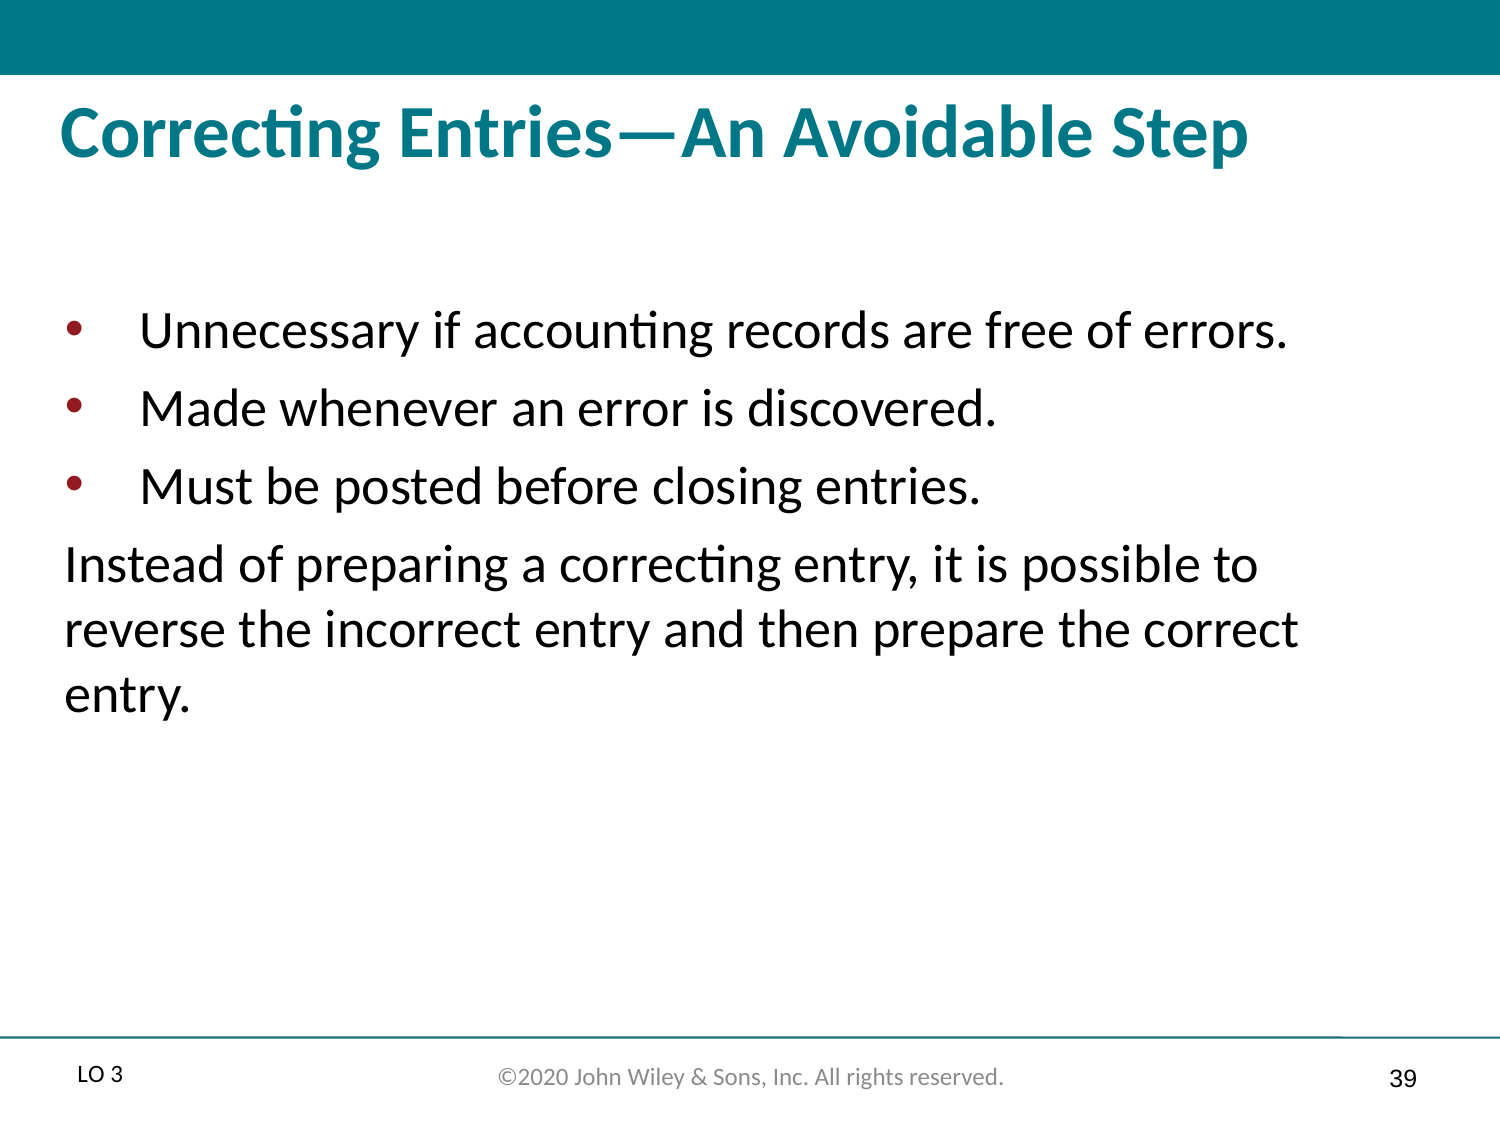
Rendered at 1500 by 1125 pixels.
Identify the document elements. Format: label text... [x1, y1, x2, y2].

title Correcting Entries—An Avoidable Step [45, 75, 1447, 235]
list L O 3 [62, 1053, 155, 1099]
list Unnecessary if accounting records are free of errors. Made whenever an error is discovered. Must be posted before closing entries. Instead of preparing a correcting entry, it is possible to reverse the incorrect entry and then prepare the correct entry. [50, 287, 1450, 1025]
